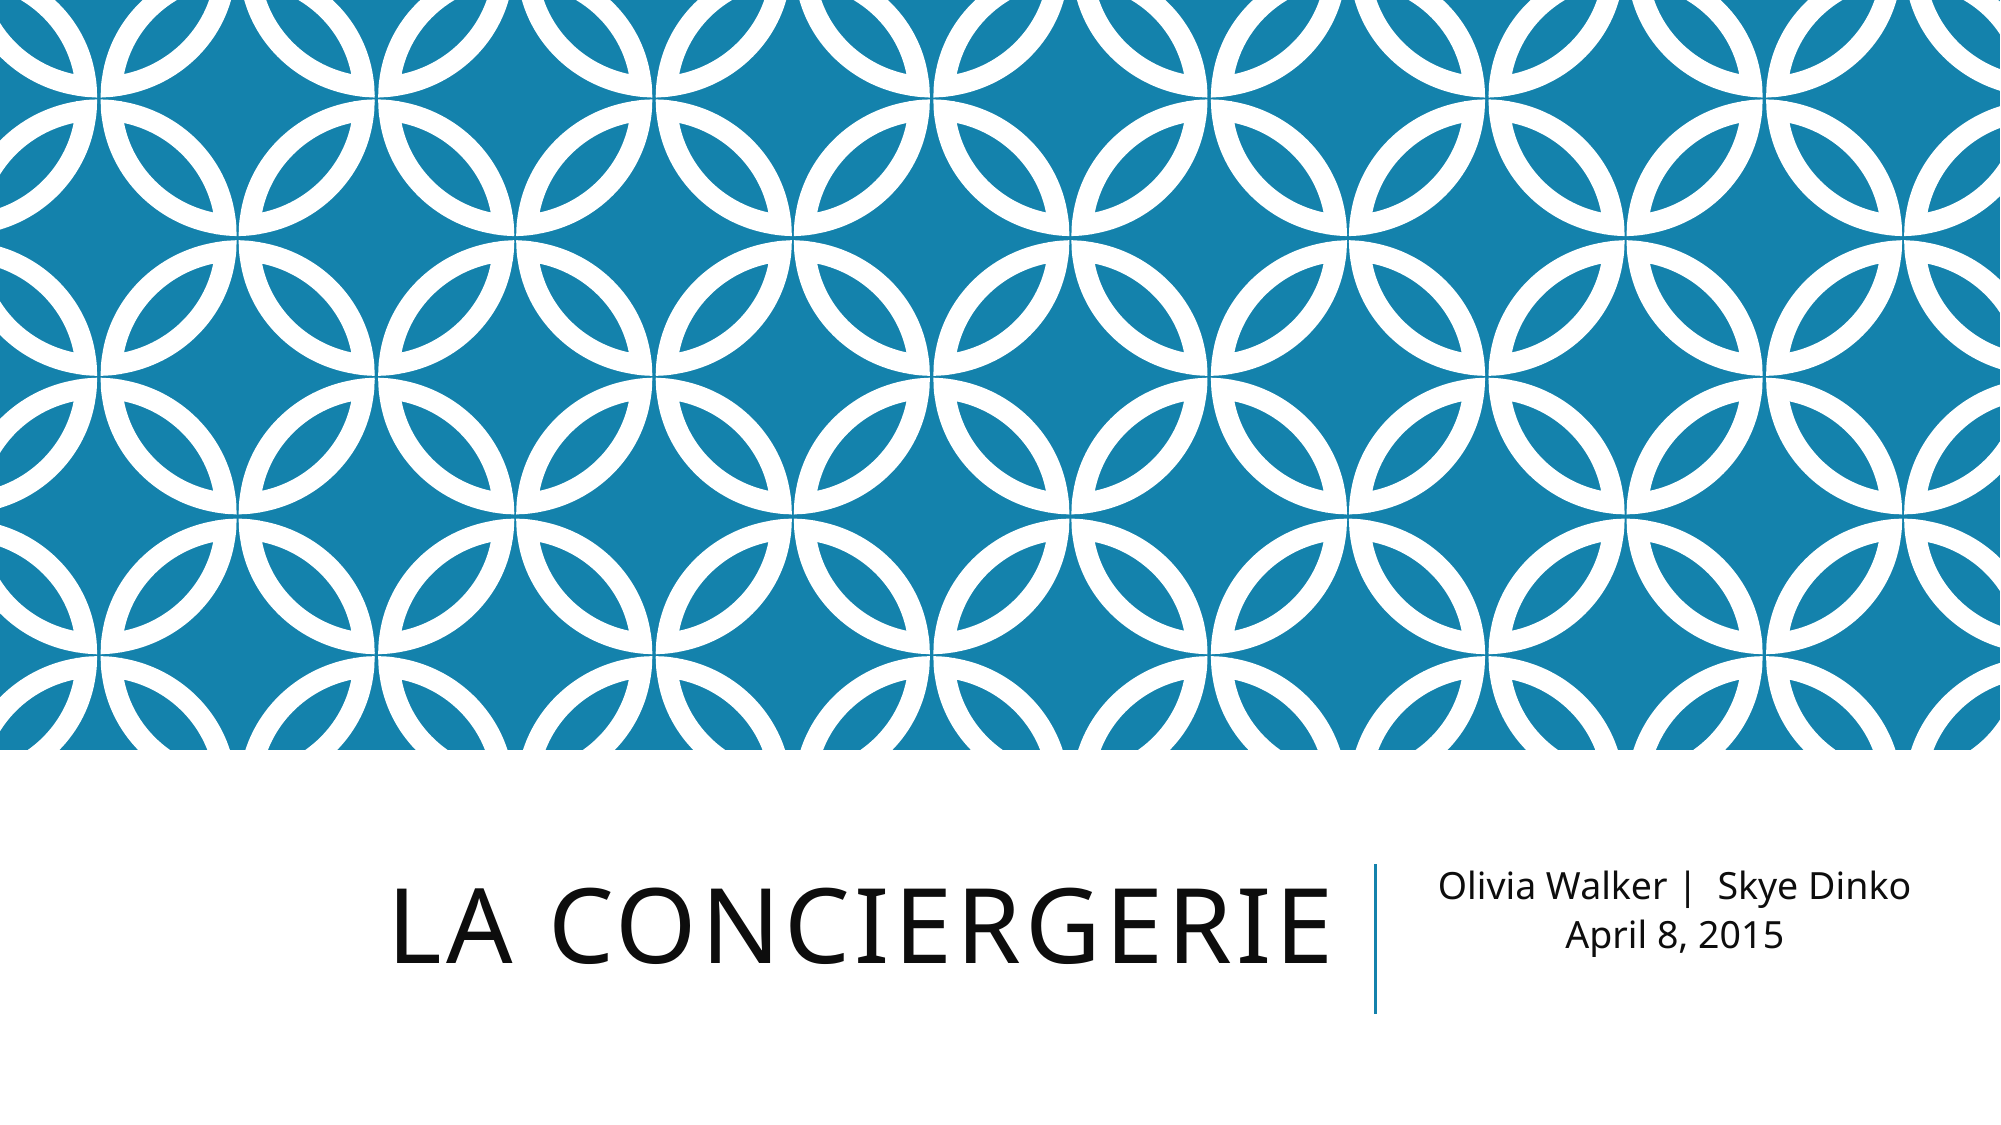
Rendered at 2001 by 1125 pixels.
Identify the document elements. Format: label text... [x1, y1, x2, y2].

subtitle Olivia Walker | Skye Dinko April 8, 2015 [1412, 813, 1938, 1054]
title La conciergerie [75, 813, 1350, 1054]
